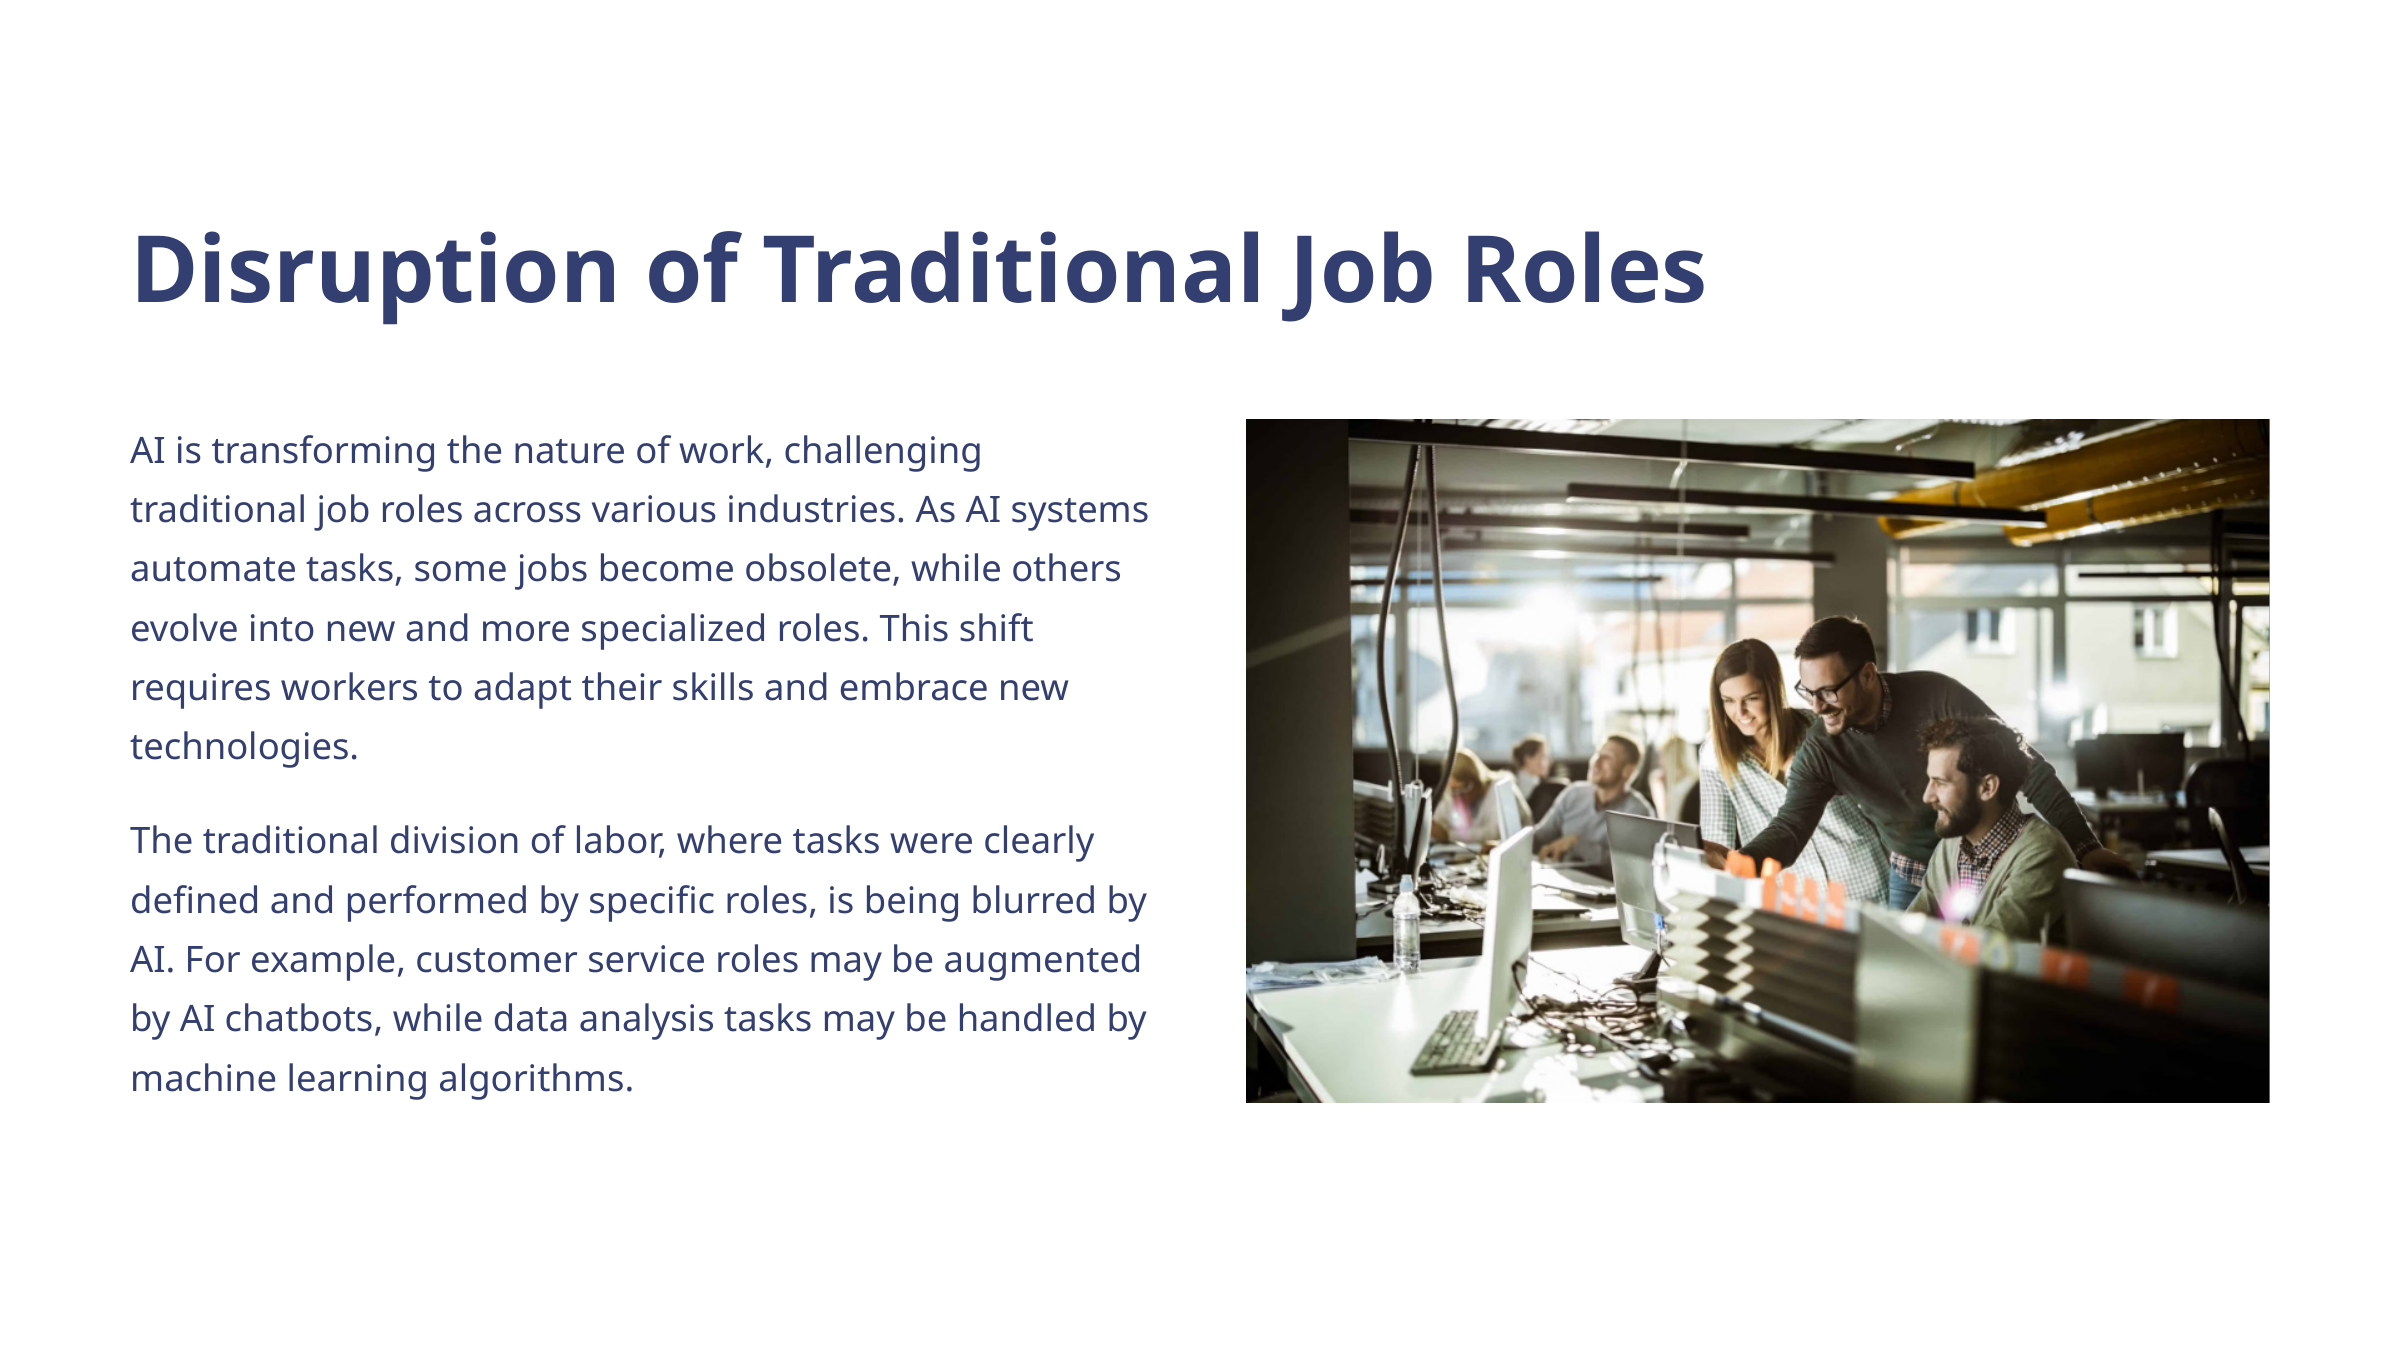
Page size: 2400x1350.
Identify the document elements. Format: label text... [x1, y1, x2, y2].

text_box AI is transforming the nature of work, challenging traditional job roles across various industries. As AI systems automate tasks, some jobs become obsolete, while others evolve into new and more specialized roles. This shift requires workers to adapt their skills and embrace new technologies. [130, 410, 1155, 769]
text_box Disruption of Traditional Job Roles [130, 205, 2142, 322]
picture [1246, 419, 2271, 1103]
text_box The traditional division of labor, where tasks were clearly defined and performed by specific roles, is being blurred by AI. For example, customer service roles may be augmented by AI chatbots, while data analysis tasks may be handled by machine learning algorithms. [130, 801, 1155, 1100]
